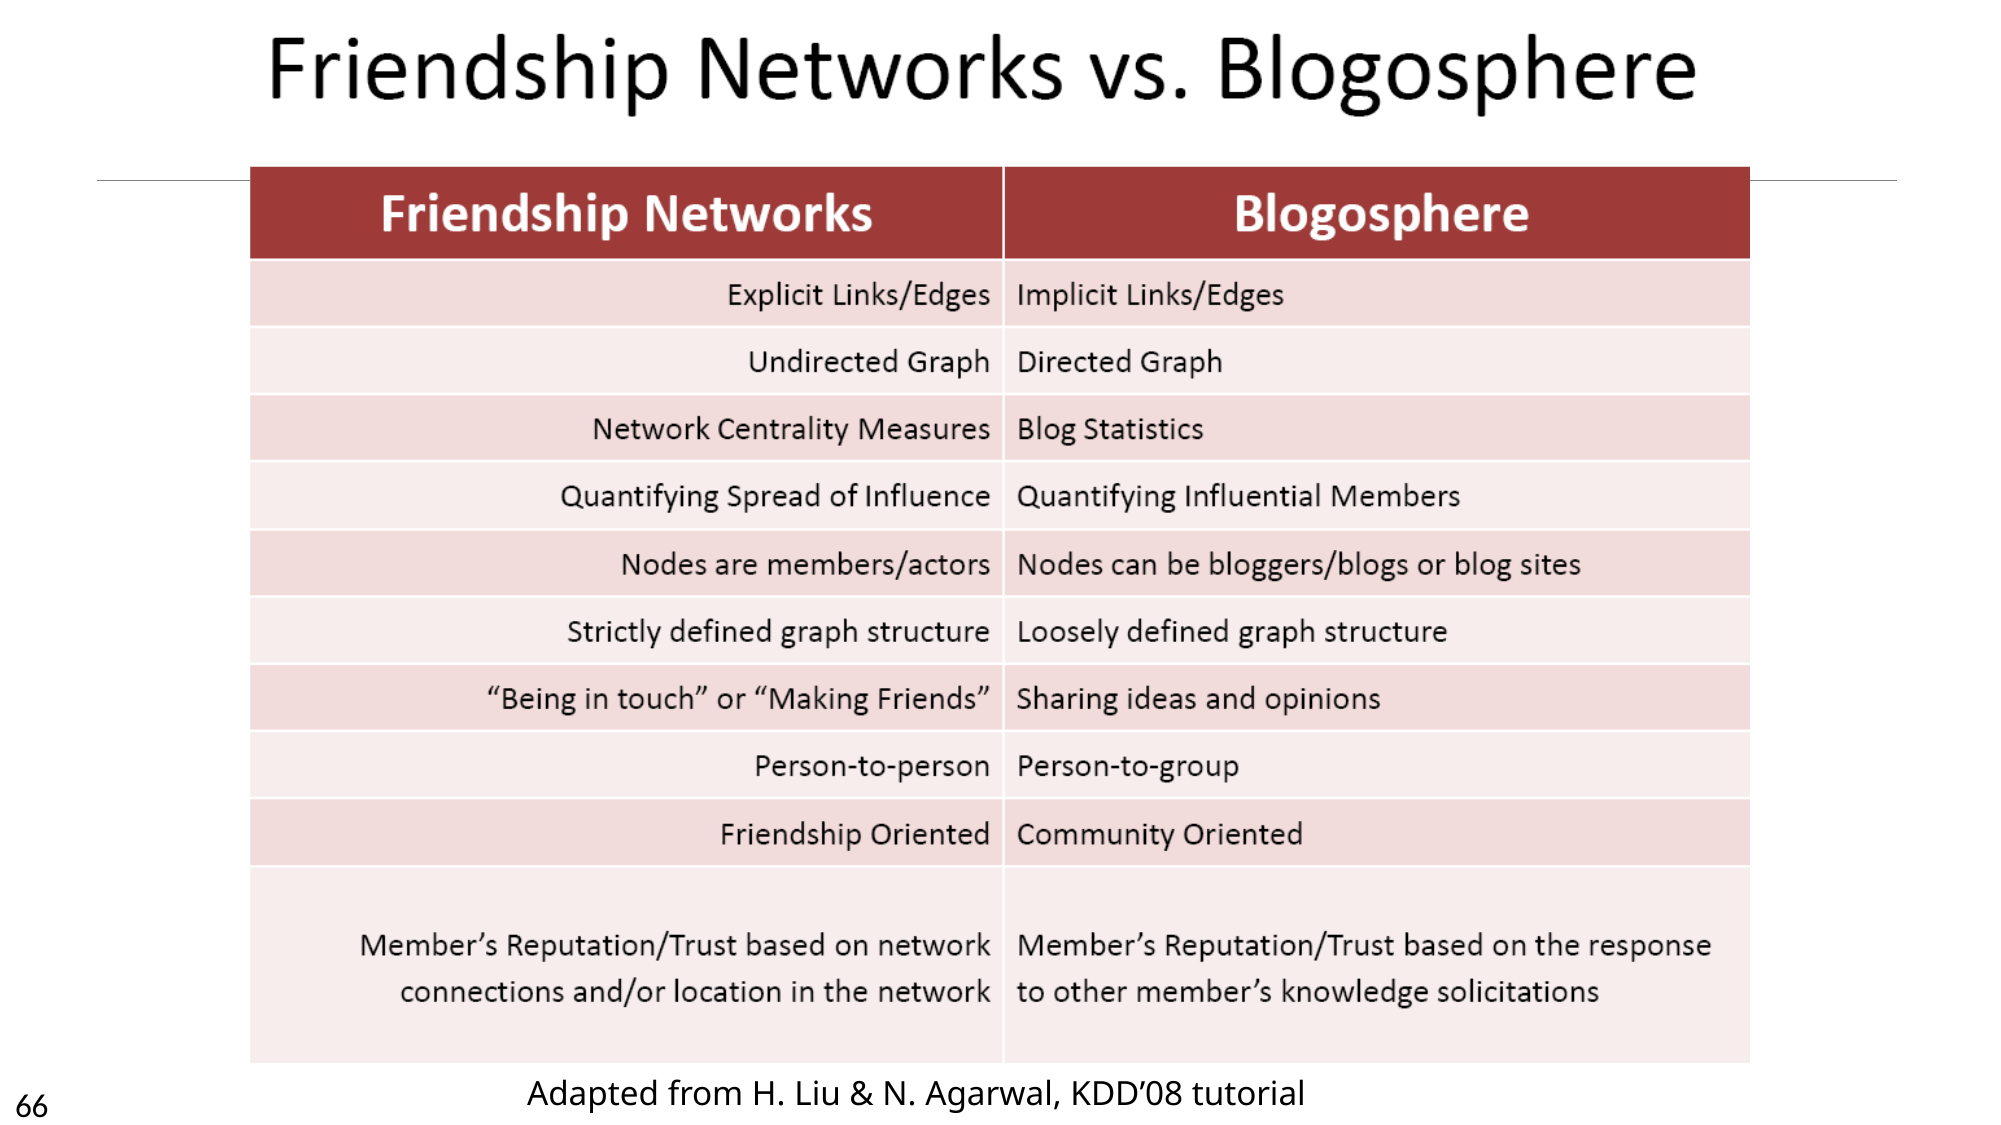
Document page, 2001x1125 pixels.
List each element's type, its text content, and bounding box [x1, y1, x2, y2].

text_box Adapted from H. Liu & N. Agarwal, KDD’08 tutorial [512, 1070, 1475, 1120]
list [249, 24, 1751, 1064]
